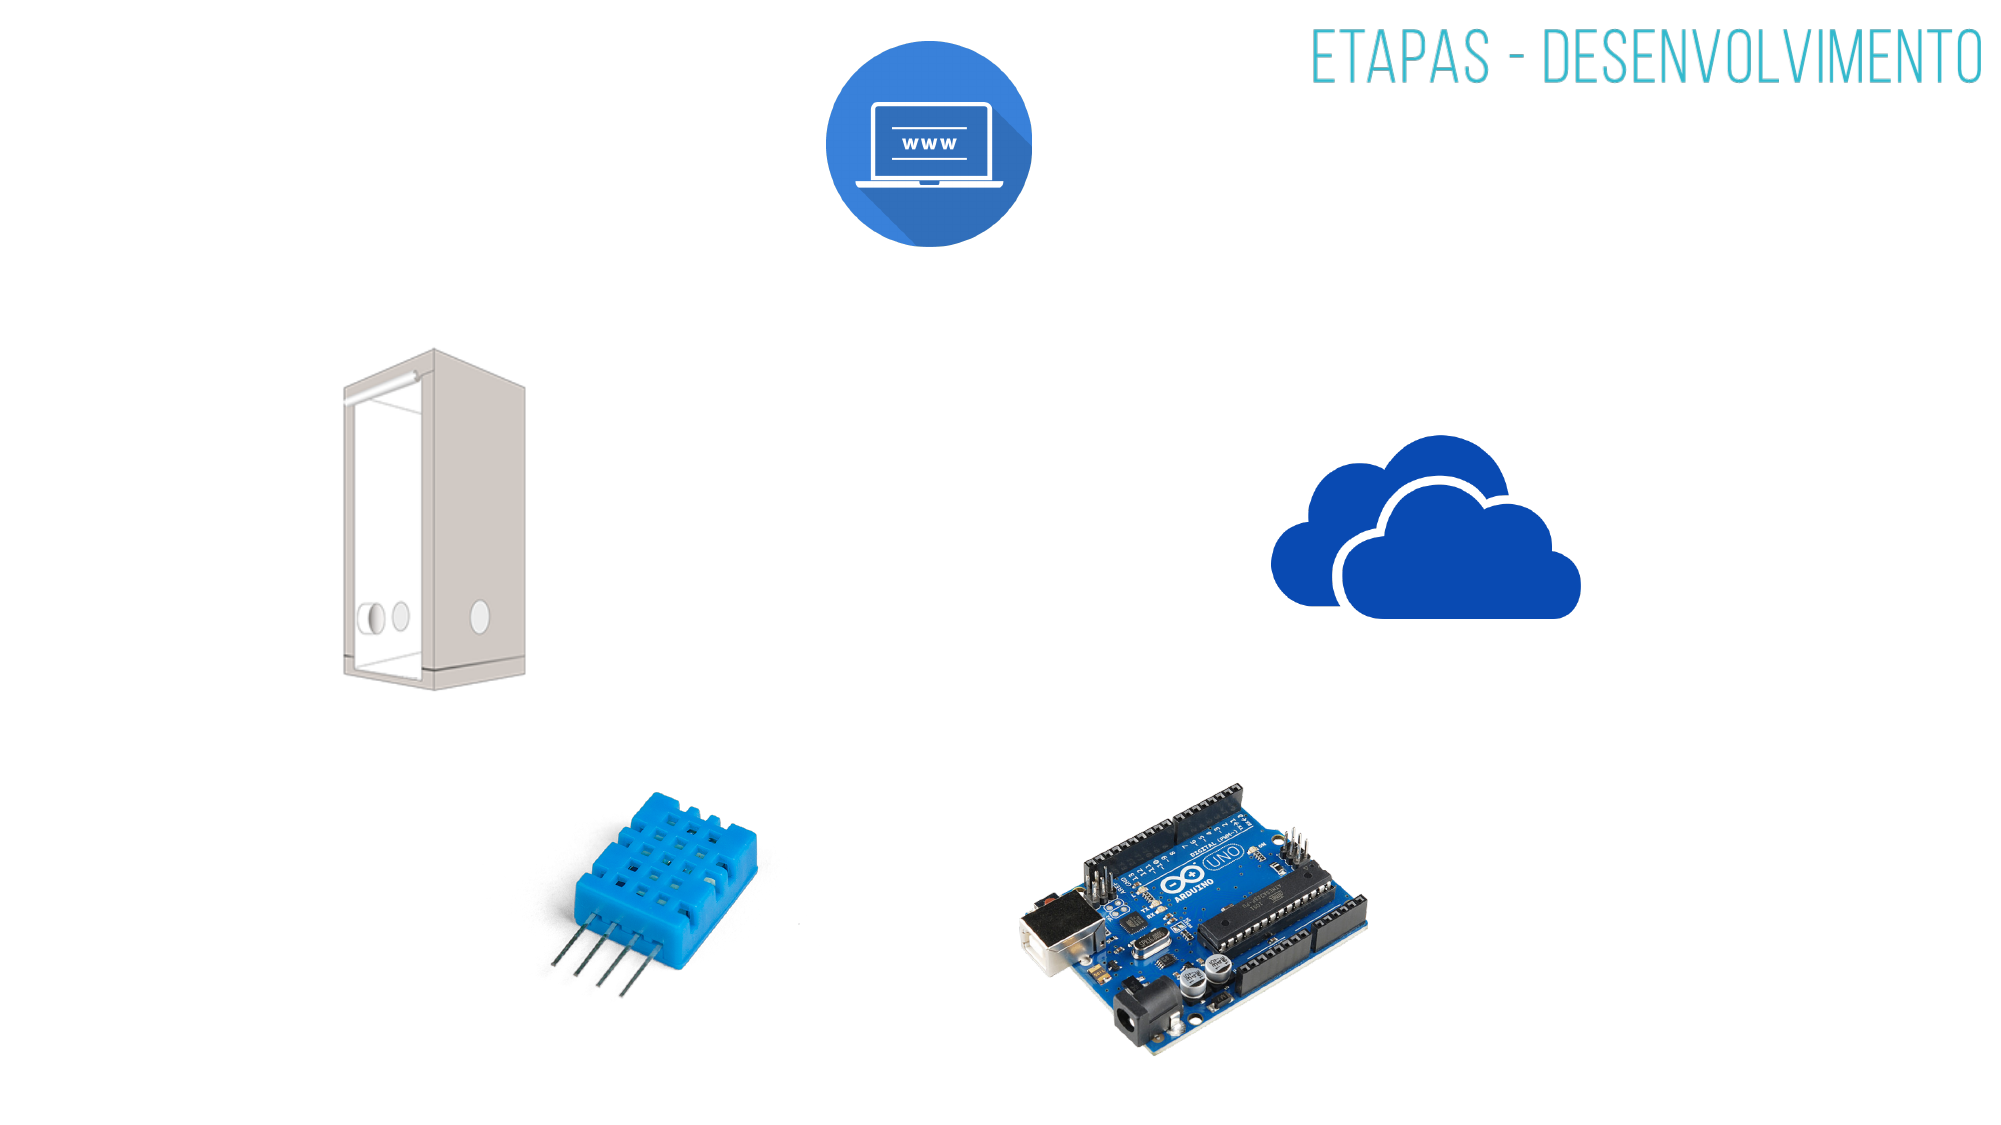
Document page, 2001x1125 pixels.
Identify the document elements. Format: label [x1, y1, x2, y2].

picture [0, 0, 2001, 248]
picture [480, 721, 827, 1068]
picture [163, 338, 713, 707]
picture [1019, 745, 1368, 1094]
picture [1271, 426, 1587, 619]
